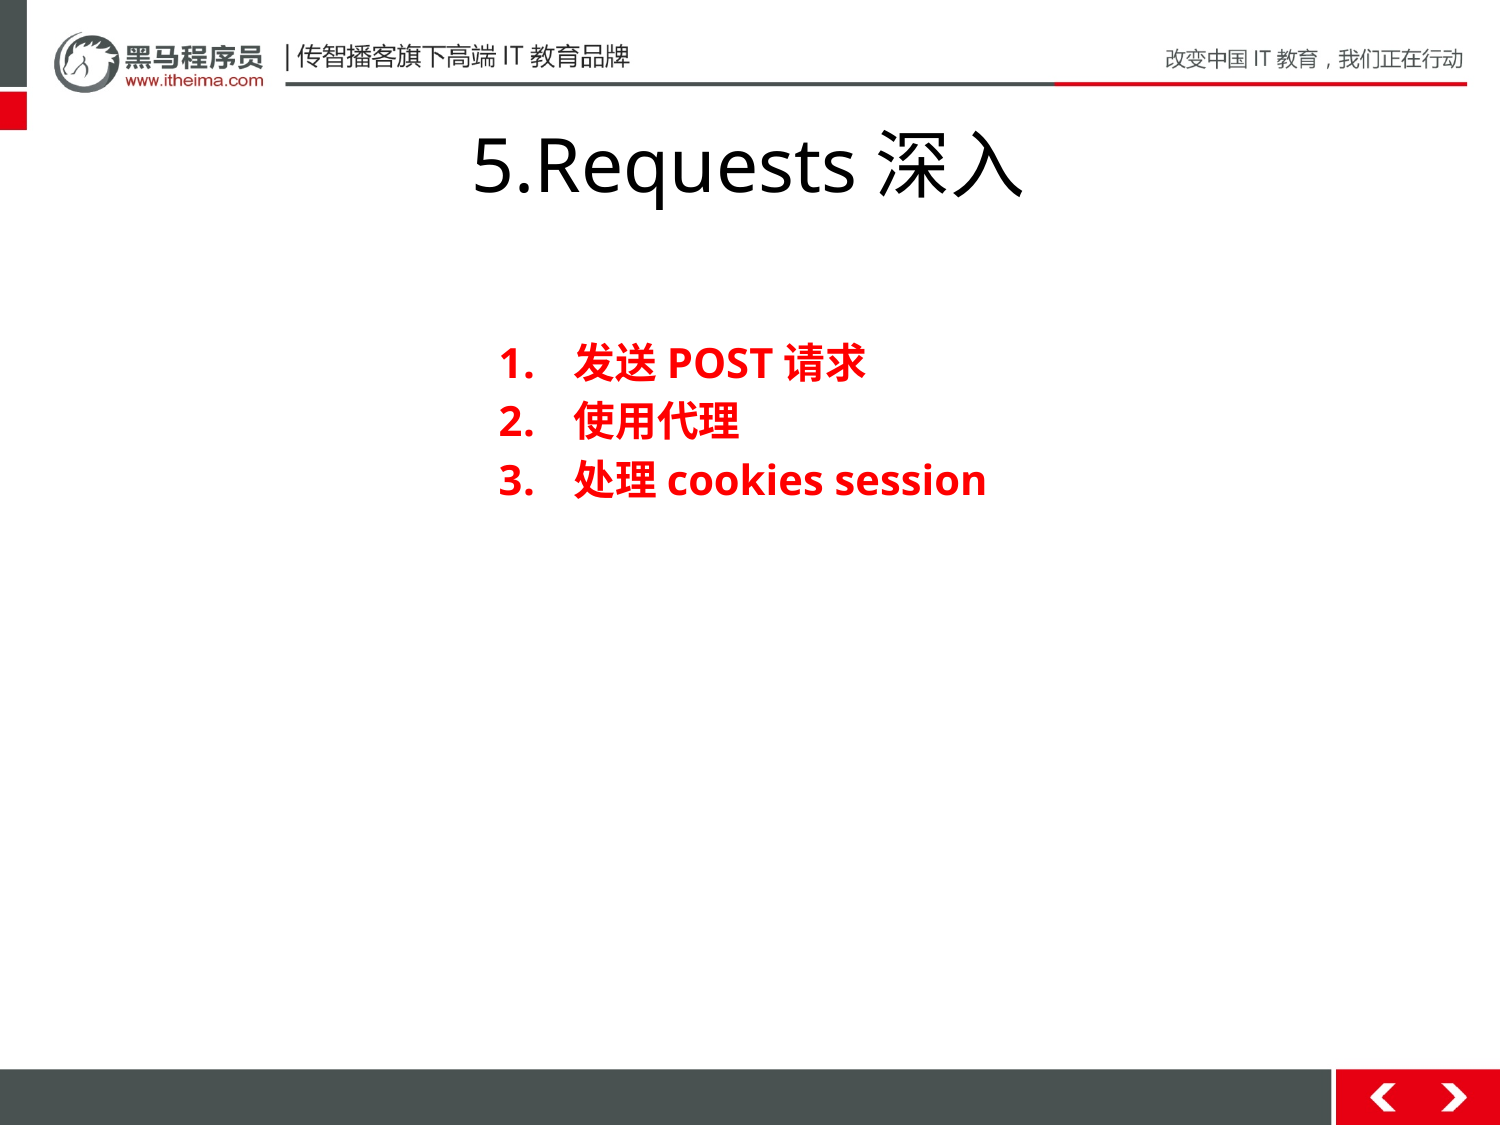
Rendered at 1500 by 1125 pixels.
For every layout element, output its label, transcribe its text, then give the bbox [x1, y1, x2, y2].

title 5.Requests深入 [81, 97, 1416, 216]
picture [0, 0, 1500, 1125]
text_box 发送POST请求 使用代理 处理cookies session [483, 328, 1125, 563]
